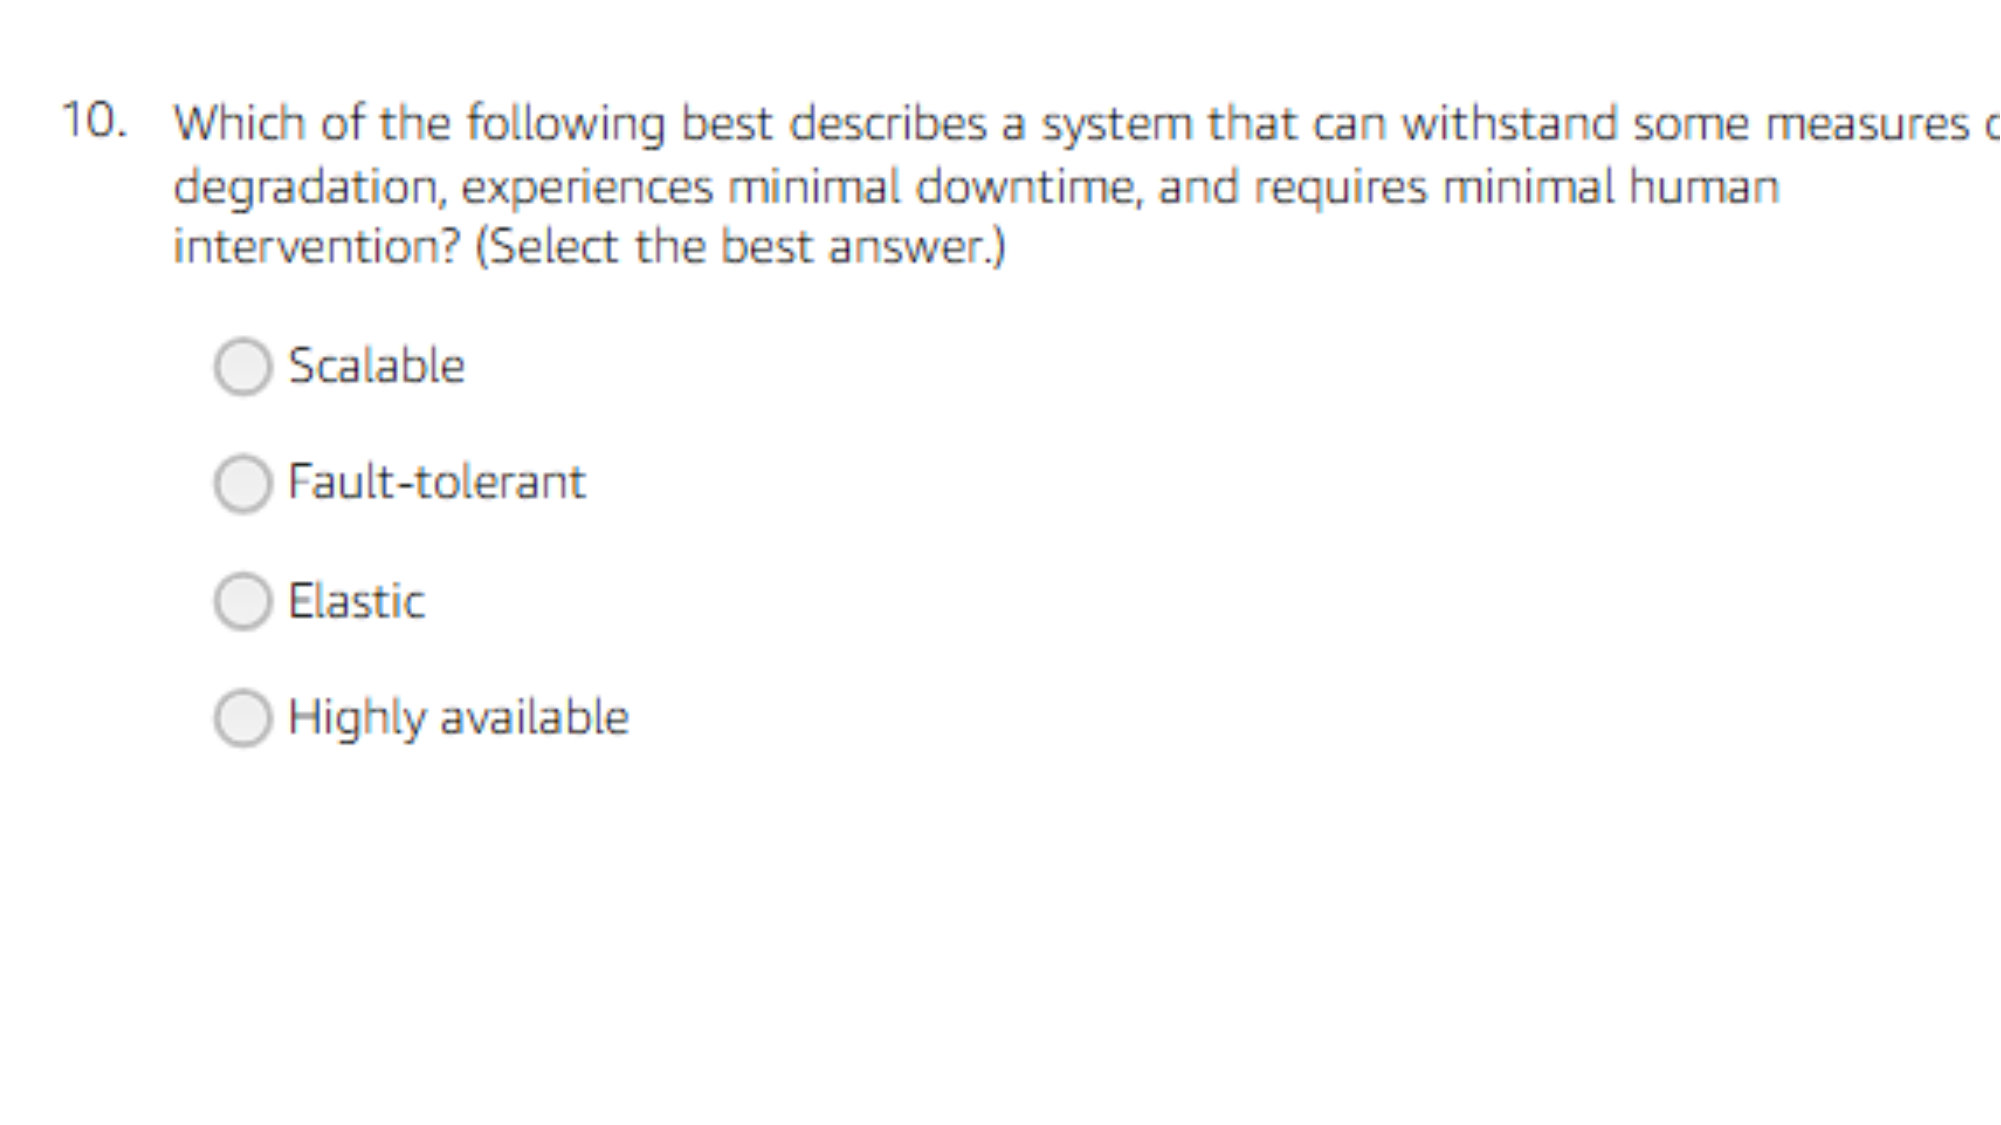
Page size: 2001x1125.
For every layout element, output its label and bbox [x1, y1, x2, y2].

picture [47, 88, 2000, 798]
